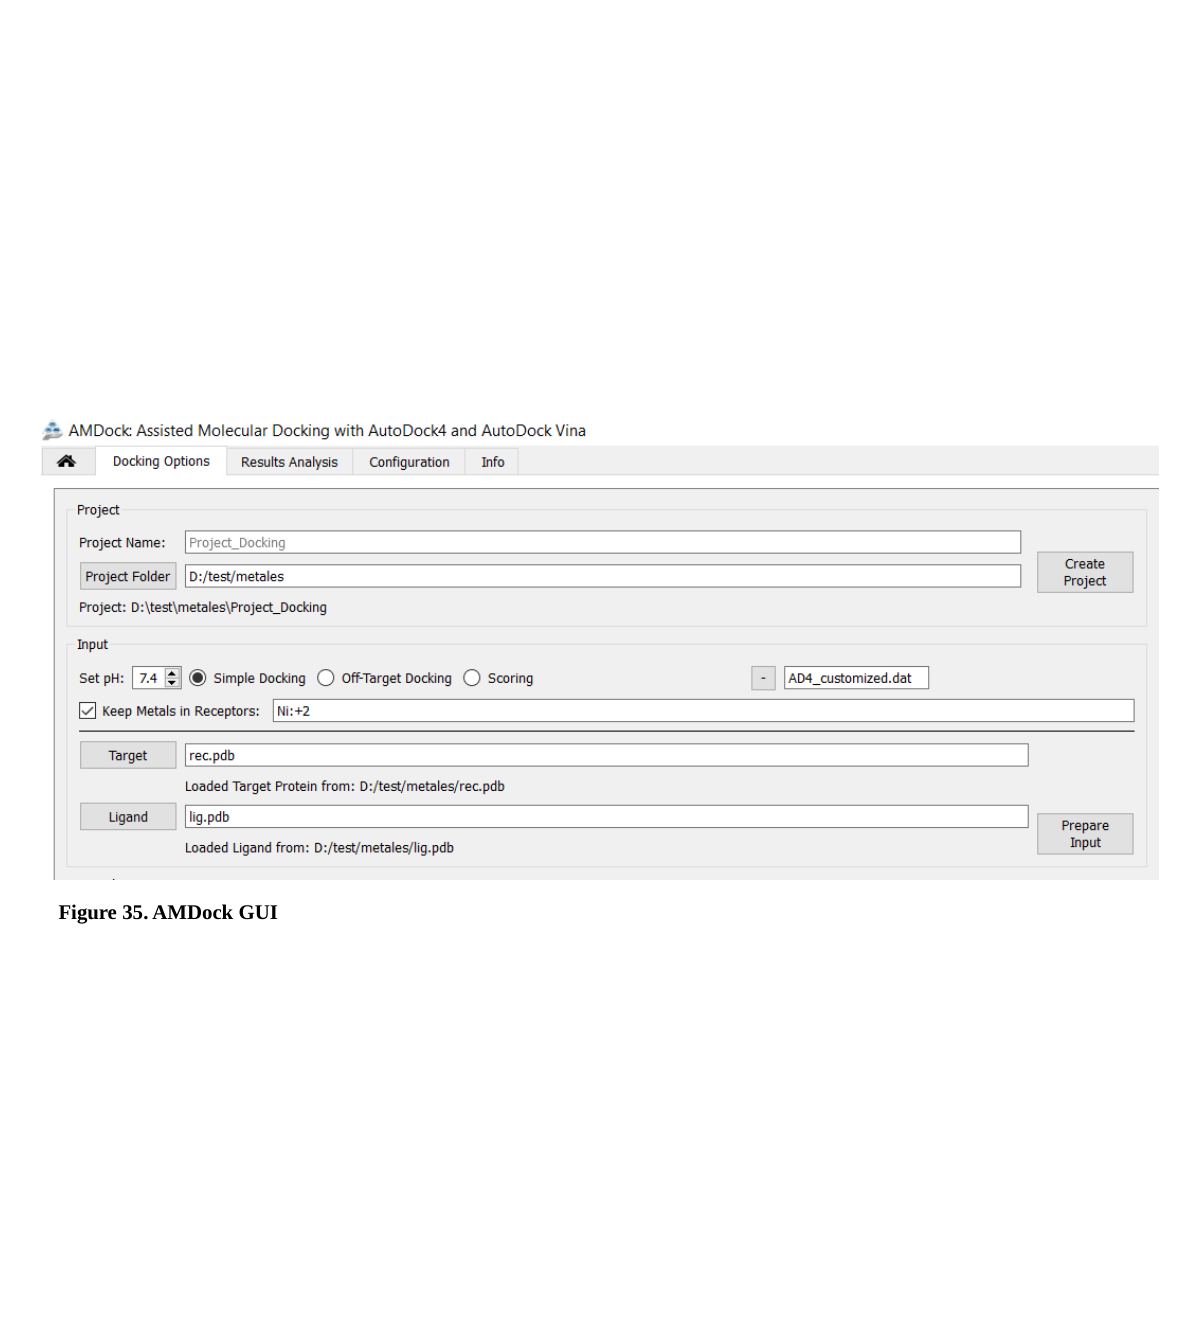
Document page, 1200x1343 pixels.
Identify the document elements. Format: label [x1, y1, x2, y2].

text_box [41, 416, 1159, 932]
